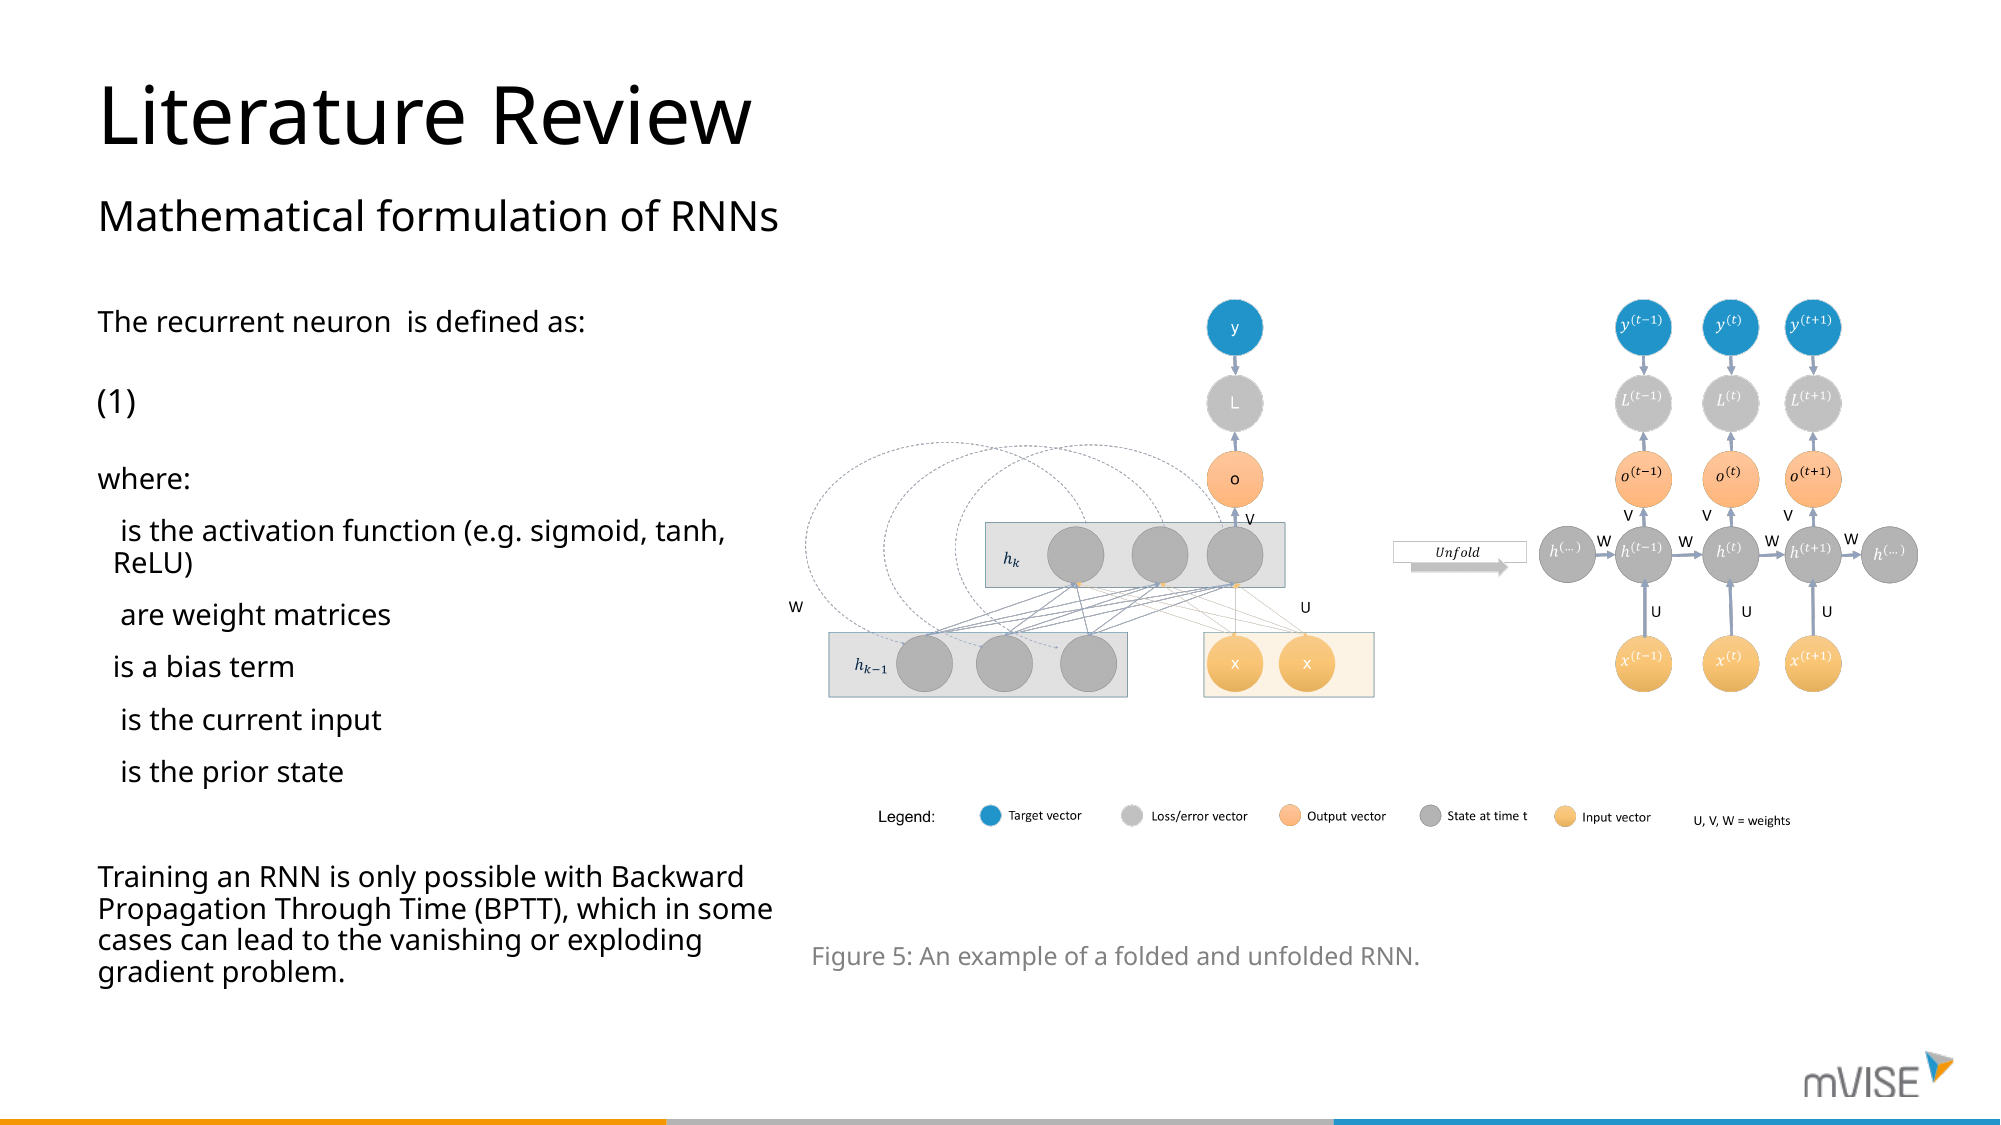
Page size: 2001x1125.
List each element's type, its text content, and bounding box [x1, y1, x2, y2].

subtitle Mathematical formulation of RNNs [82, 188, 1919, 260]
title Literature Review [82, 66, 1919, 170]
text_box (1) [82, 372, 151, 428]
picture [778, 299, 1918, 837]
text_box Figure 5: An example of a folded and unfolded RNN. [796, 933, 1896, 978]
